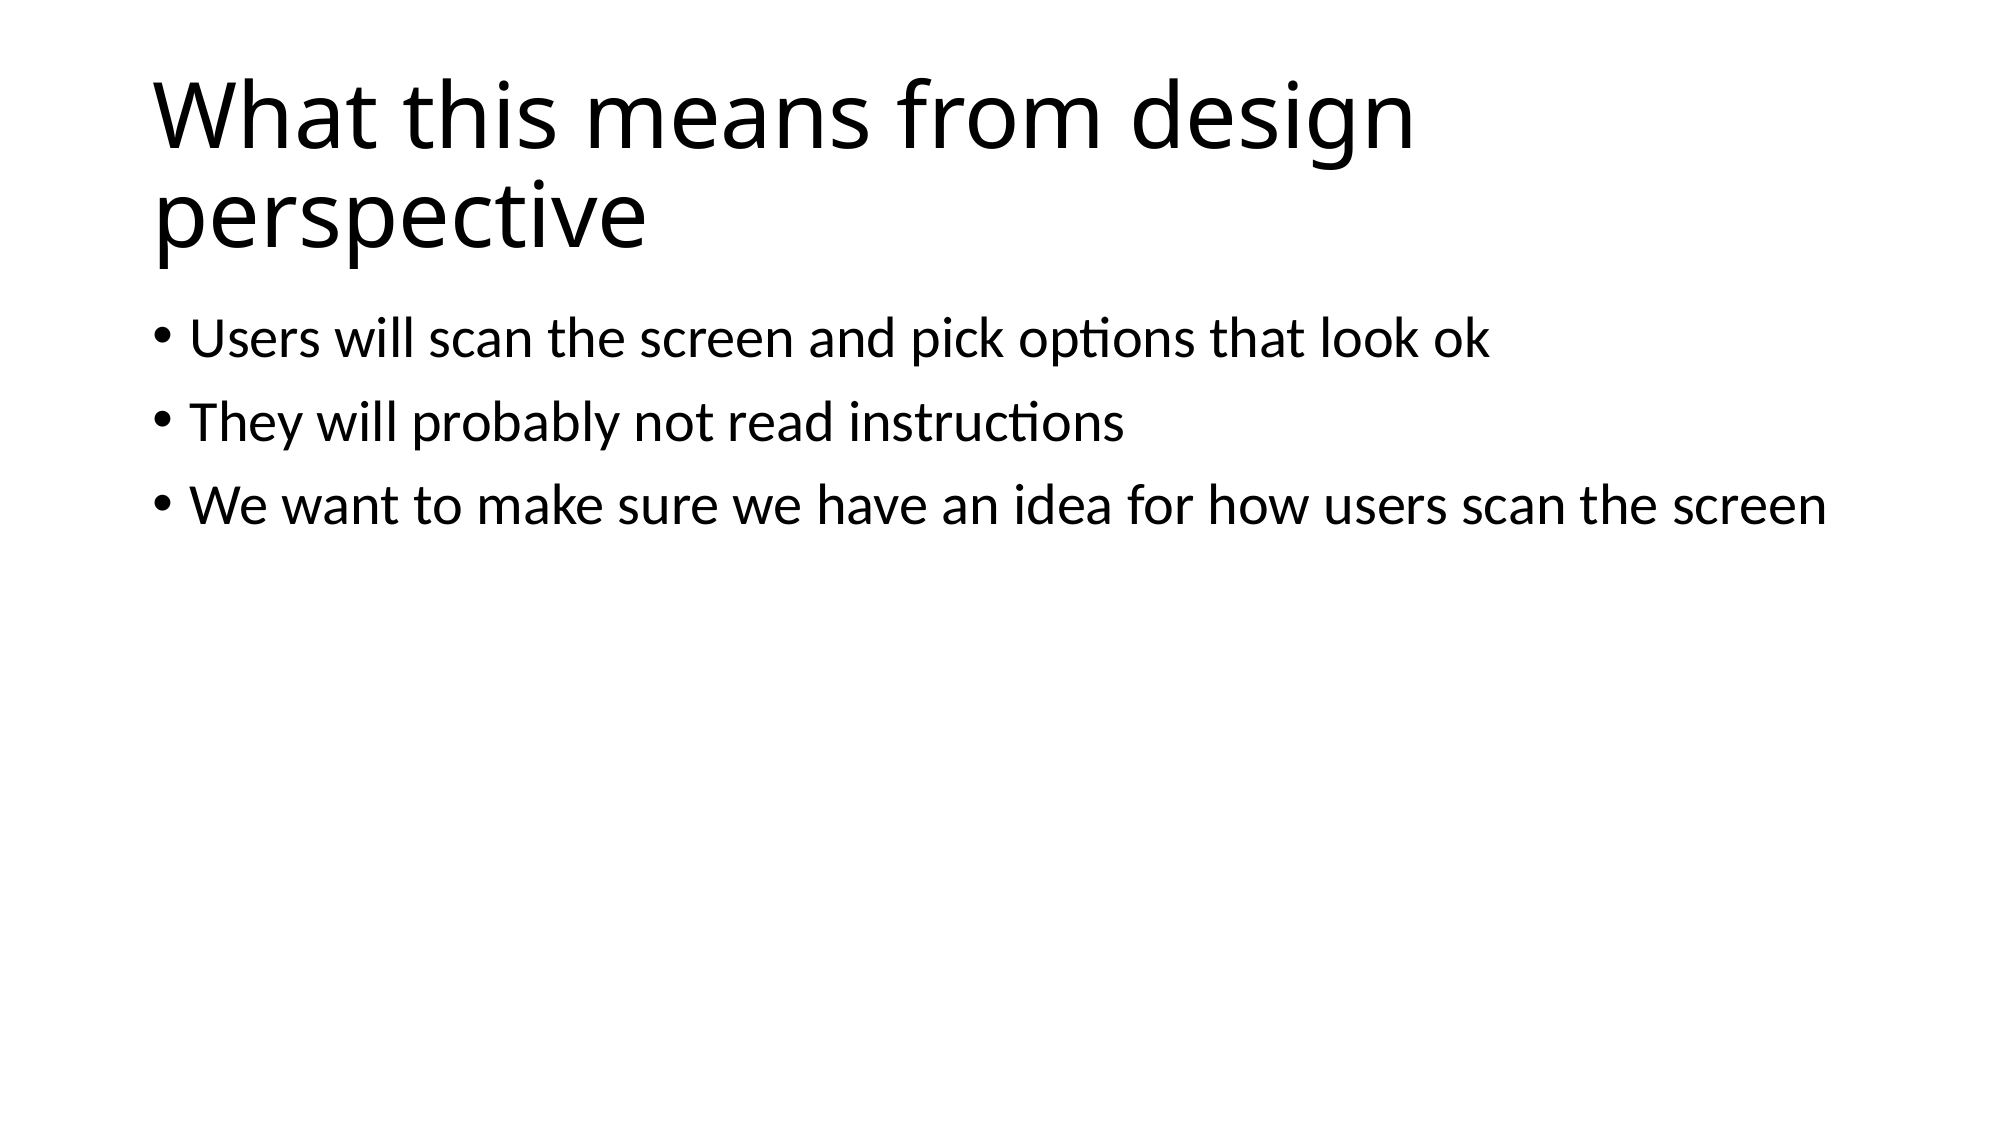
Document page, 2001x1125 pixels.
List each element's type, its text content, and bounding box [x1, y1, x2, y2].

list Users will scan the screen and pick options that look ok They will probably not read instructions We want to make sure we have an idea for how users scan the screen [137, 299, 1863, 1014]
title What this means from design perspective [137, 59, 1863, 278]
